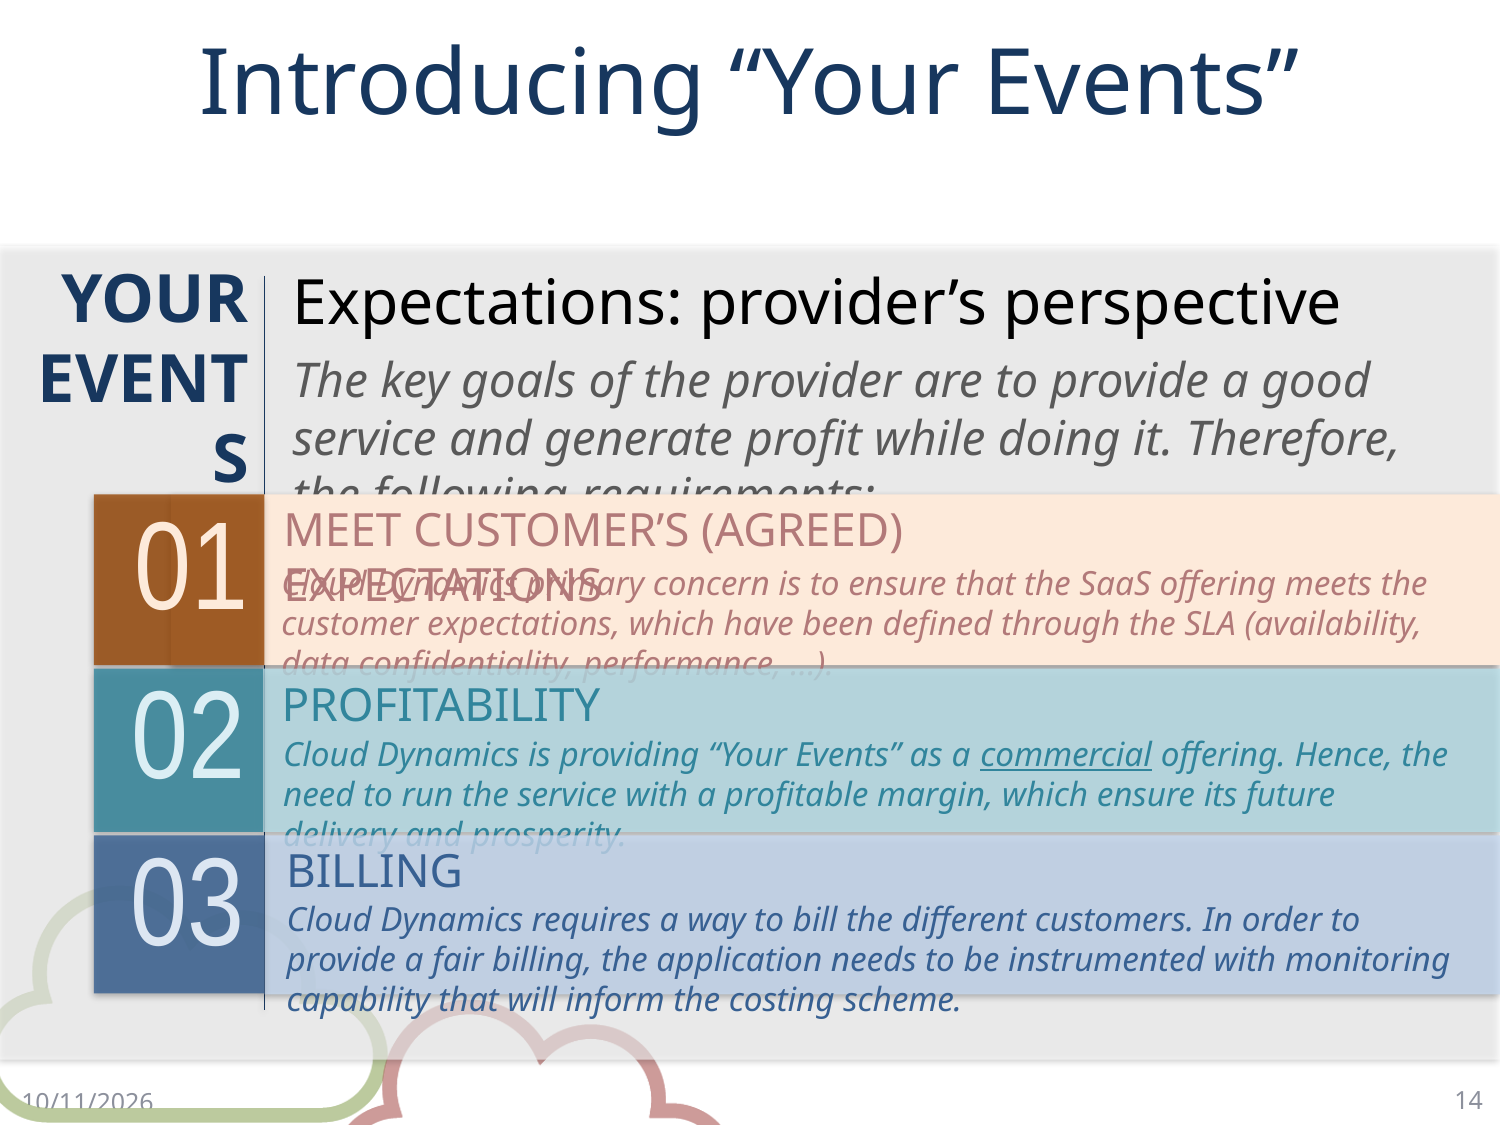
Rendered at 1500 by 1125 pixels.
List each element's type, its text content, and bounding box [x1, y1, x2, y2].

text_box YOUR EVENTS [0, 248, 264, 503]
text_box [0, 503, 1500, 1060]
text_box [93, 646, 1500, 812]
text_box [0, 245, 1500, 476]
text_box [93, 476, 1500, 646]
slide_number 14 [1147, 1071, 1498, 1125]
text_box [93, 813, 1500, 995]
title Introducing “Your Events” [0, 0, 1500, 173]
text_box Expectations: provider’s perspective The key goals of the provider are to provide a good service and generate profit while doing it. Therefore, the following requirements: [277, 254, 1486, 475]
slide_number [6, 1073, 357, 1125]
